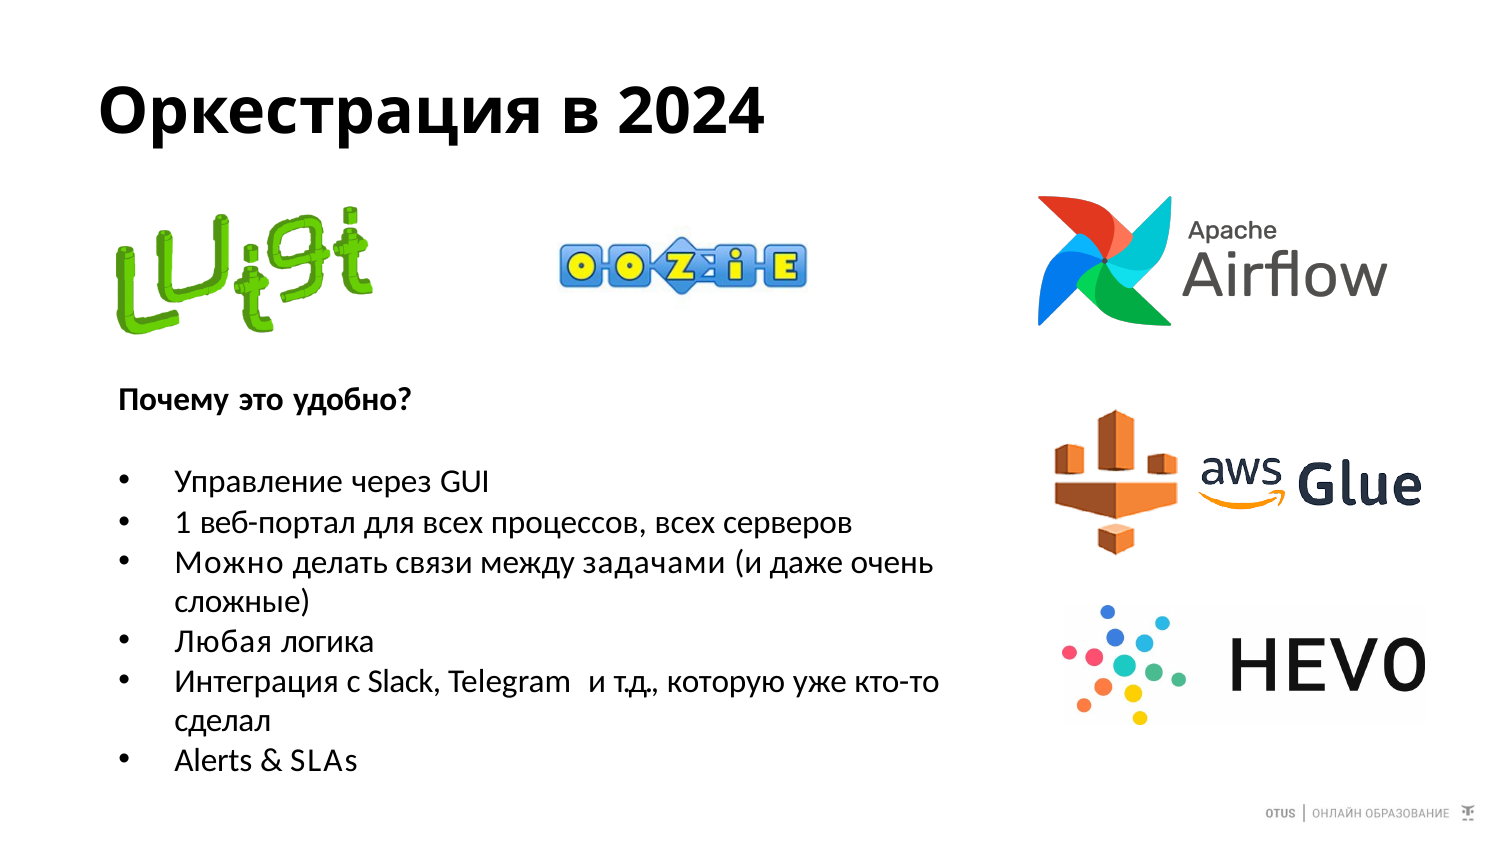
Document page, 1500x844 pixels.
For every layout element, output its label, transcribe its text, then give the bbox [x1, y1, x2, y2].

picture [536, 214, 825, 316]
picture [1062, 604, 1426, 726]
picture [1037, 409, 1442, 557]
picture [112, 204, 374, 336]
title Оркестрация в 2024 [82, 54, 1480, 215]
text_box Почему это удобно? Управление через GUI 1 веб-портал для всех процессов, всех серверов Можно делать связи между задачами (и даже очень сложные) Любая логика Интеграция с Slack, Telegram и т.д., которую уже кто-то сделал Alerts & SLAs [116, 375, 1015, 778]
picture [1263, 799, 1476, 824]
picture [1037, 195, 1388, 327]
